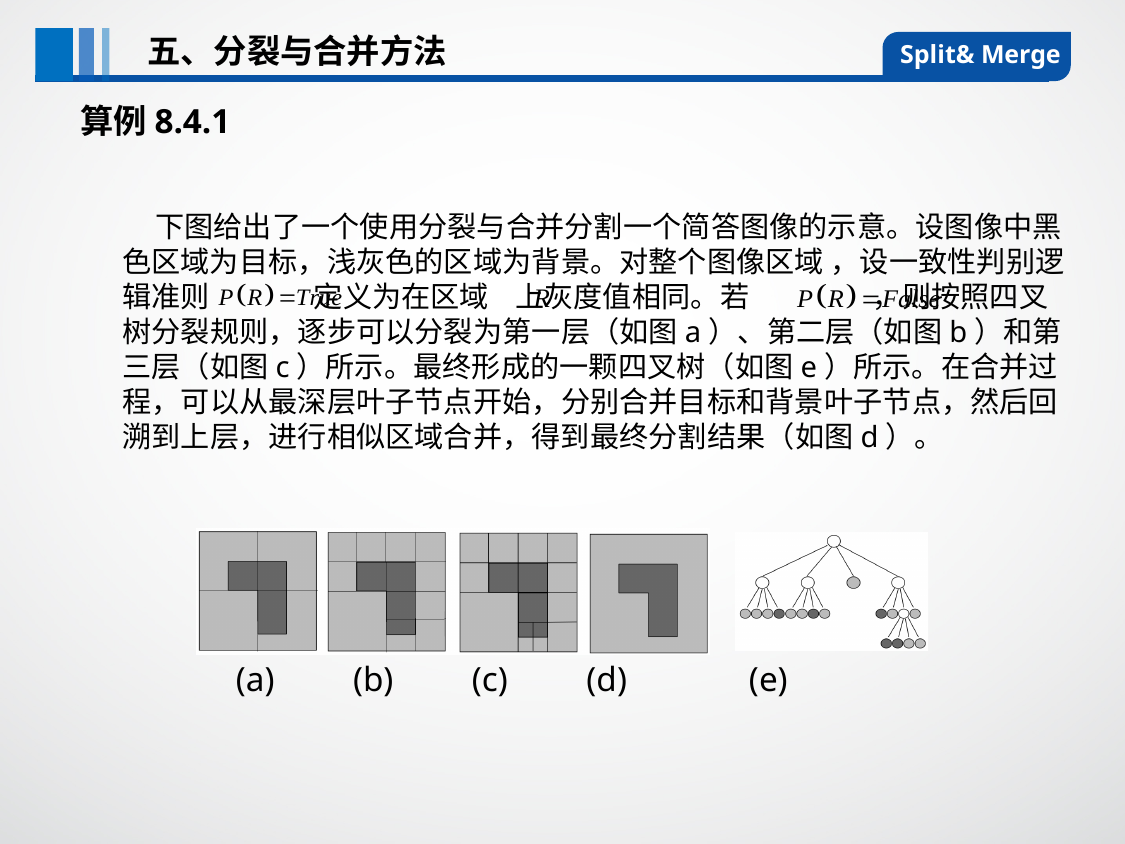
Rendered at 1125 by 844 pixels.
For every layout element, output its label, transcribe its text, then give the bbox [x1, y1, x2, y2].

text_box 下图给出了一个使用分裂与合并分割一个简答图像的示意。设图像中黑色区域为目标，浅灰色的区域为背景。对整个图像区域 ，设一致性判别逻辑准则 定义为在区域 上灰度值相同。若 ，则按照四叉树分裂规则，逐步可以分裂为第一层（如图a）、第二层（如图b）和第三层（如图c）所示。最终形成的一颗四叉树（如图e）所示。在合并过程，可以从最深层叶子节点开始，分别合并目标和背景叶子节点，然后回溯到上层，进行相似区域合并，得到最终分割结果（如图d）。 [107, 200, 1083, 461]
text_box 五、分裂与合并方法 [116, 22, 478, 78]
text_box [213, 278, 348, 319]
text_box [791, 278, 946, 322]
text_box Split& Merge [885, 31, 1125, 76]
text_box 算例8.4.1 [65, 93, 246, 148]
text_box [196, 528, 929, 707]
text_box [527, 283, 558, 314]
picture [0, 0, 1125, 844]
